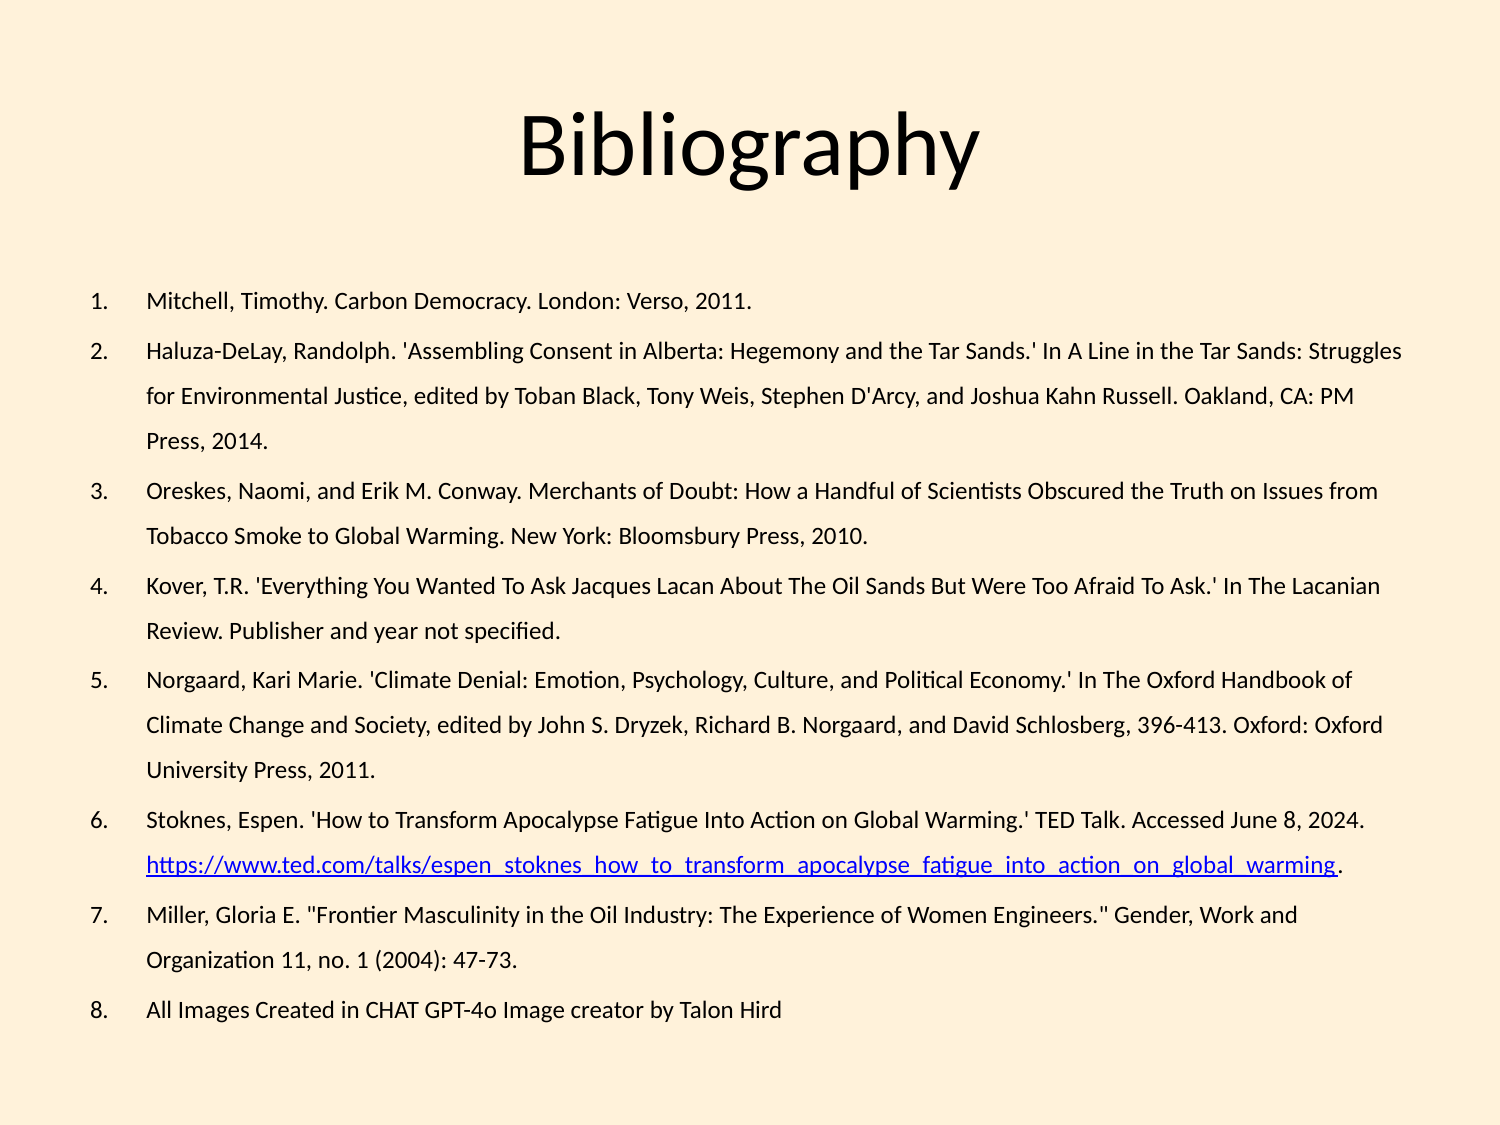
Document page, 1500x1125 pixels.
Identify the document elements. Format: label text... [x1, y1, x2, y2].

list Mitchell, Timothy. Carbon Democracy. London: Verso, 2011. Haluza-DeLay, Randolph. 'Assembling Consent in Alberta: Hegemony and the Tar Sands.' In A Line in the Tar Sands: Struggles for Environmental Justice, edited by Toban Black, Tony Weis, Stephen D'Arcy, and Joshua Kahn Russell. Oakland, CA: PM Press, 2014. Oreskes, Naomi, and Erik M. Conway. Merchants of Doubt: How a Handful of Scientists Obscured the Truth on Issues from Tobacco Smoke to Global Warming. New York: Bloomsbury Press, 2010. Kover, T.R. 'Everything You Wanted To Ask Jacques Lacan About The Oil Sands But Were Too Afraid To Ask.' In The Lacanian Review. Publisher and year not specified. Norgaard, Kari Marie. 'Climate Denial: Emotion, Psychology, Culture, and Political Economy.' In The Oxford Handbook of Climate Change and Society, edited by John S. Dryzek, Richard B. Norgaard, and David Schlosberg, 396-413. Oxford: Oxford University Press, 2011. Stoknes, Espen. 'How to Transform Apocalypse Fatigue Into Action on Global Warming.' TED Talk. Accessed June 8, 2024. https://www.ted.com/talks/espen_stoknes_how_to_transform_apocalypse_fatigue_into_action_on_global_warming. Miller, Gloria E. "Frontier Masculinity in the Oil Industry: The Experience of Women Engineers." Gender, Work and Organization 11, no. 1 (2004): 47-73. All Images Created in CHAT GPT-4o Image creator by Talon Hird [75, 262, 1425, 1080]
title Bibliography [75, 45, 1425, 233]
